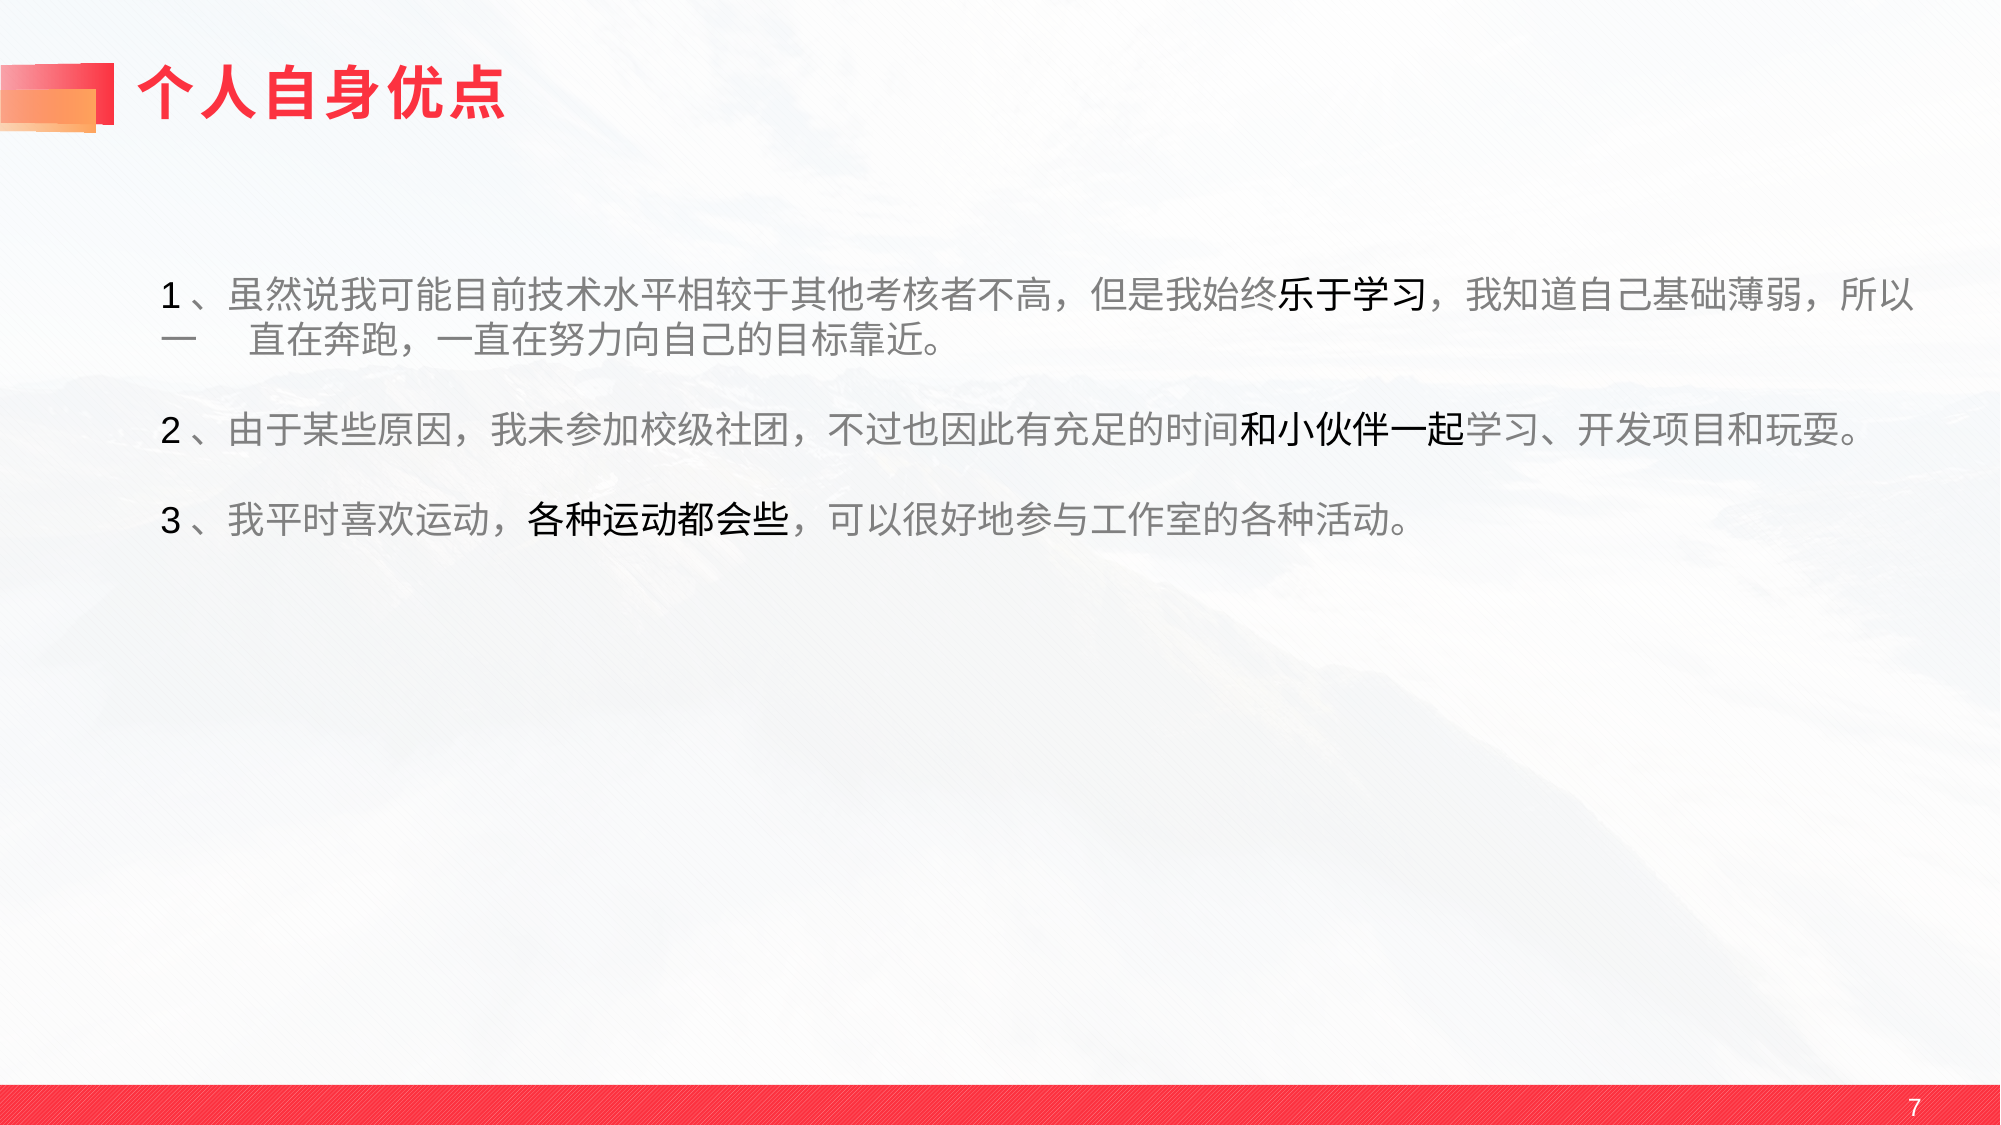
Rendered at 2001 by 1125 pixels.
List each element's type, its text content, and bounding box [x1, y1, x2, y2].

text_box 1、虽然说我可能目前技术水平相较于其他考核者不高，但是我始终乐于学习，我知道自己基础薄弱，所以一 直在奔跑，一直在努力向自己的目标靠近。 2、由于某些原因，我未参加校级社团，不过也因此有充足的时间和小伙伴一起学习、开发项目和玩耍。 3、我平时喜欢运动，各种运动都会些，可以很好地参与工作室的各种活动。 [145, 263, 1963, 549]
slide_number 7 [1487, 1076, 1937, 1125]
title 个人自身优点 [121, 56, 1317, 136]
